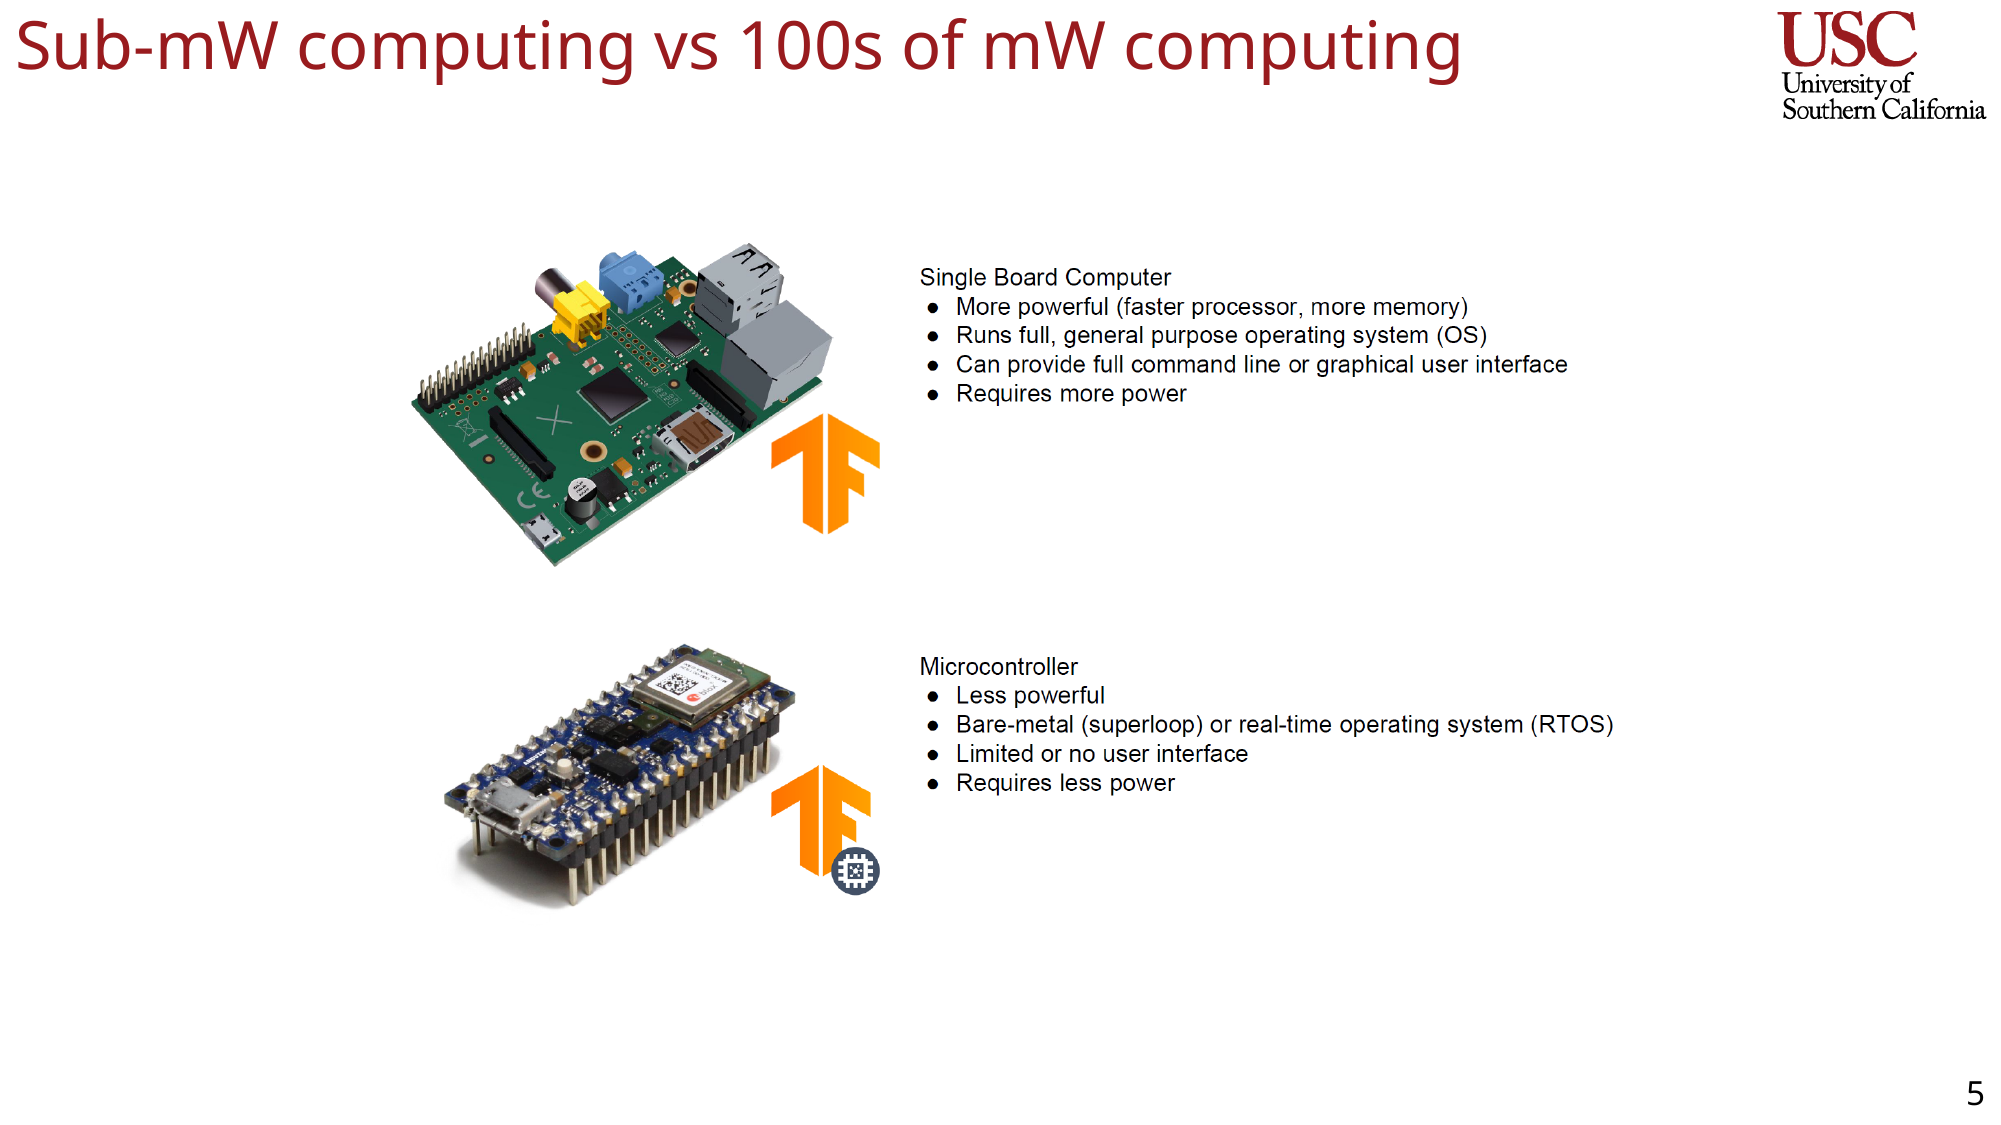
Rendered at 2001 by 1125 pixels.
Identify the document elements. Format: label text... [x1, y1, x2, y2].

slide_number 5 [1915, 1065, 2000, 1125]
title Sub-mW computing vs 100s of mW computing [0, 0, 1725, 96]
picture [1769, 0, 1992, 130]
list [373, 219, 1627, 934]
